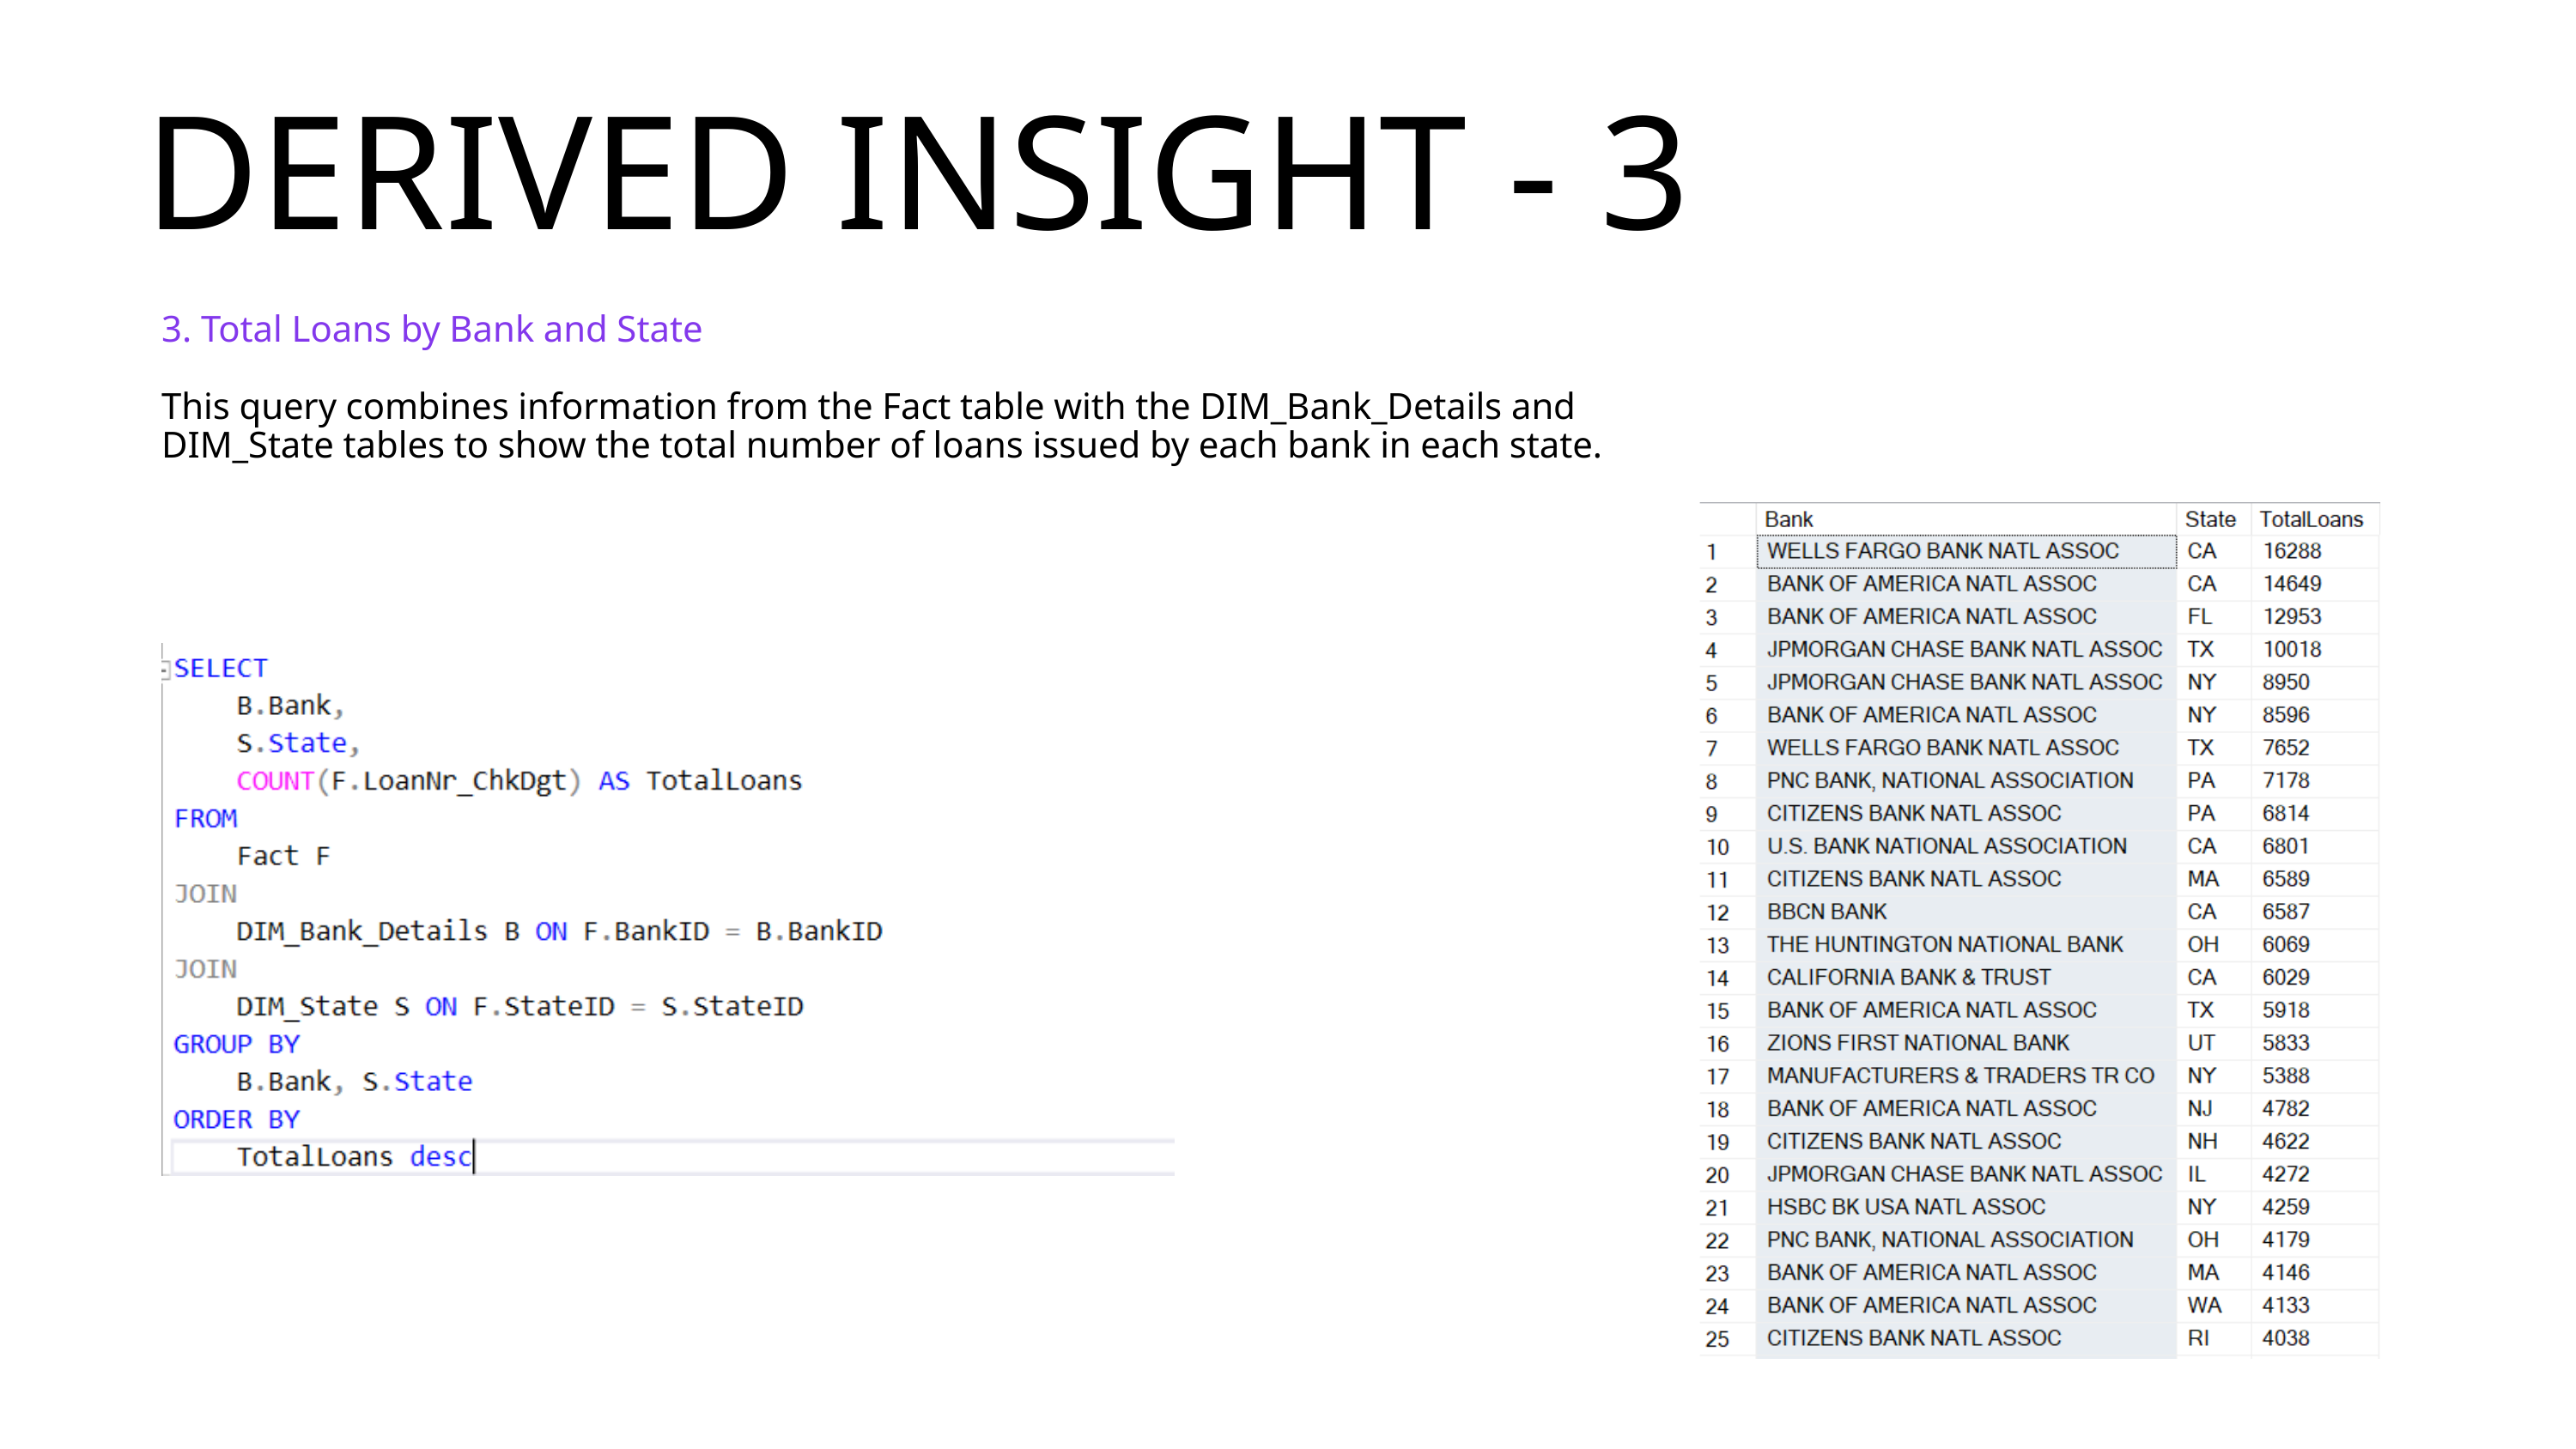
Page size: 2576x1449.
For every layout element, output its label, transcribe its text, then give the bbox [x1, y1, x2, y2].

text_box [161, 643, 1175, 1176]
text_box DERIVED INSIGHT - 3 [144, 114, 2487, 261]
text_box [1699, 502, 2381, 1359]
text_box 3. Total Loans by Bank and State This query combines information from the Fact table with the DIM_Bank_Details and DIM_State tables to show the total number of loans issued by each bank in each state. [161, 311, 1752, 465]
